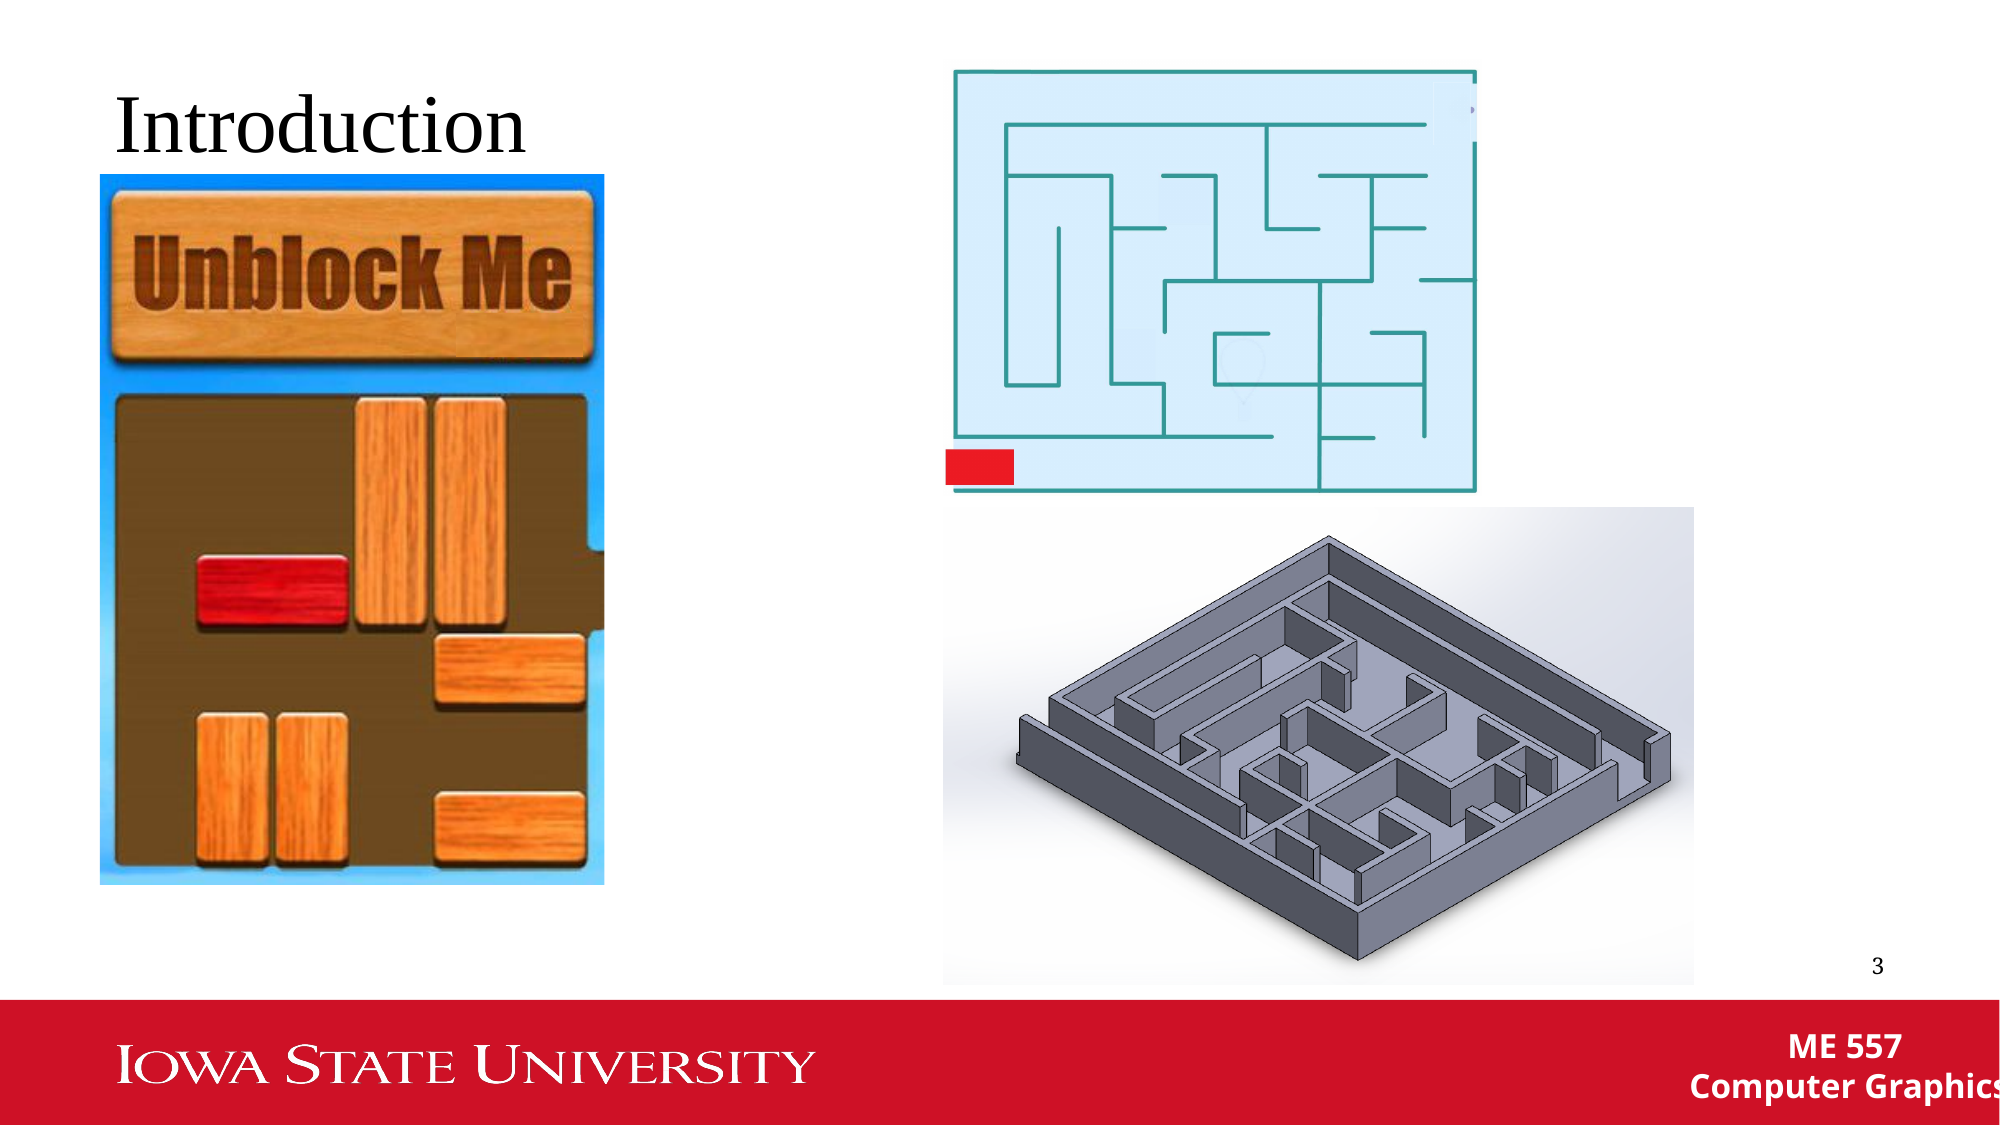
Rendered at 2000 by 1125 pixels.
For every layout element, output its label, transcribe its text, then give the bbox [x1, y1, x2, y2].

picture [943, 59, 1483, 497]
picture [943, 506, 1694, 985]
picture [99, 174, 605, 886]
slide_number 3 [1432, 937, 1900, 998]
title Introduction [99, 24, 1800, 213]
picture [116, 1044, 817, 1088]
